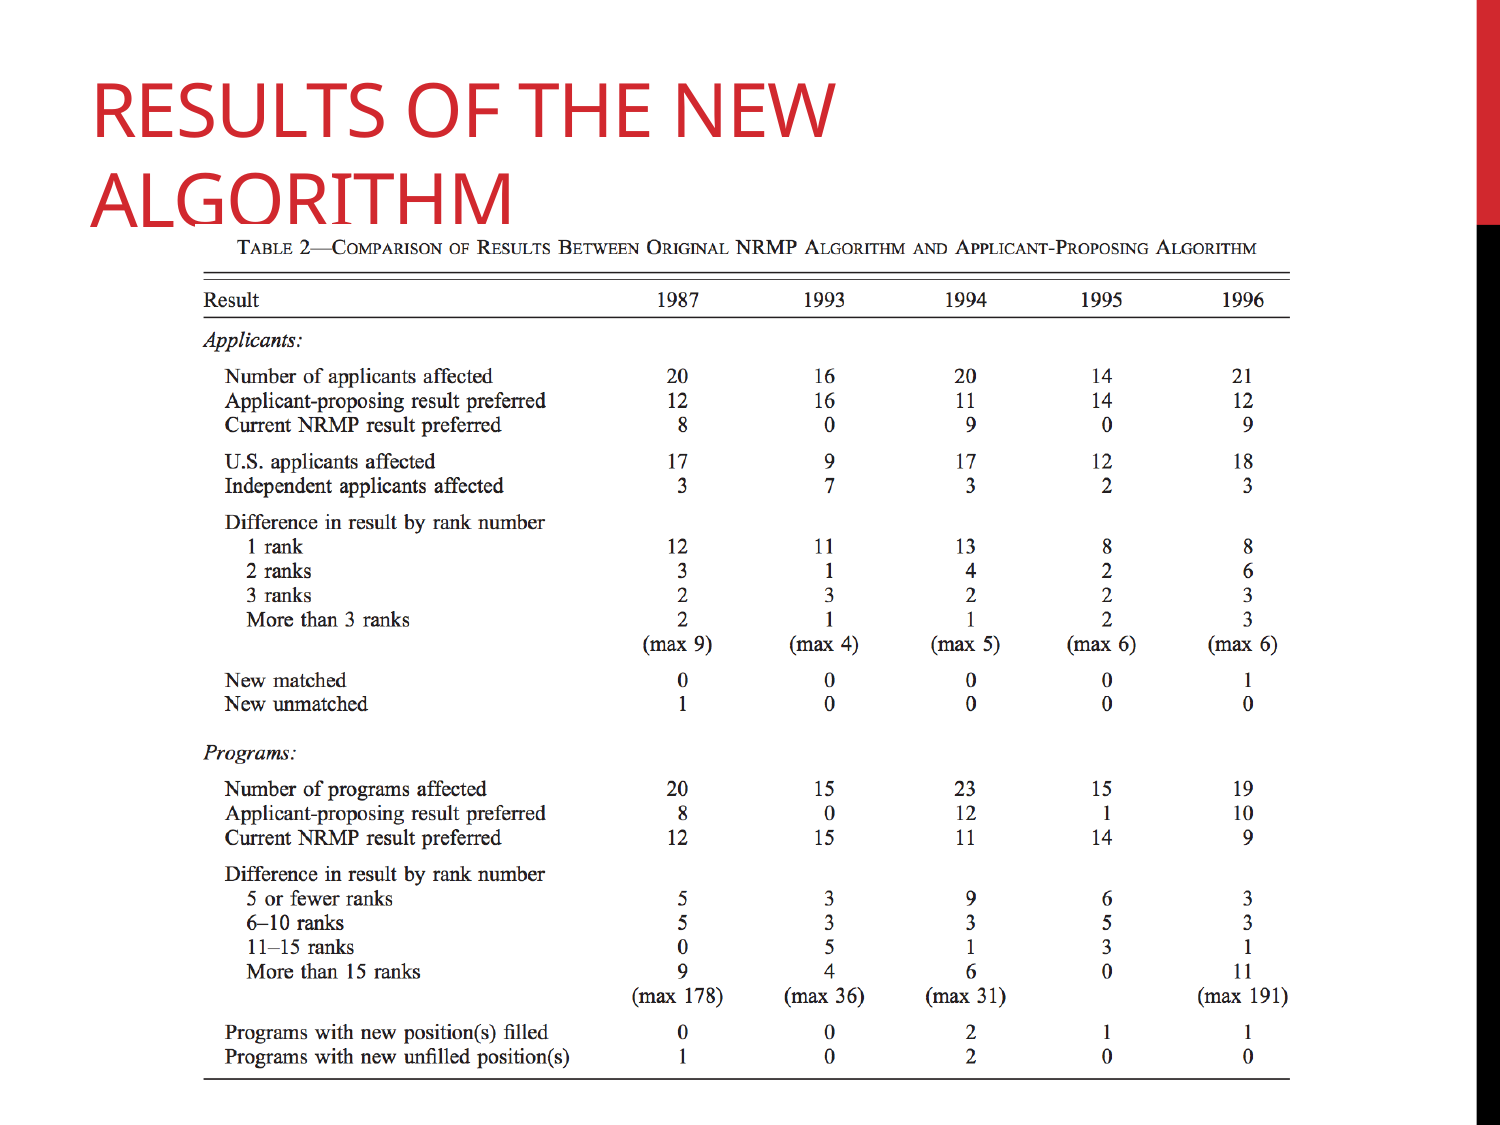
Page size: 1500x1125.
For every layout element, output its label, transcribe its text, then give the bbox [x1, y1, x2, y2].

picture [194, 223, 1306, 1098]
title Results of the New Algorithm [75, 25, 1025, 250]
